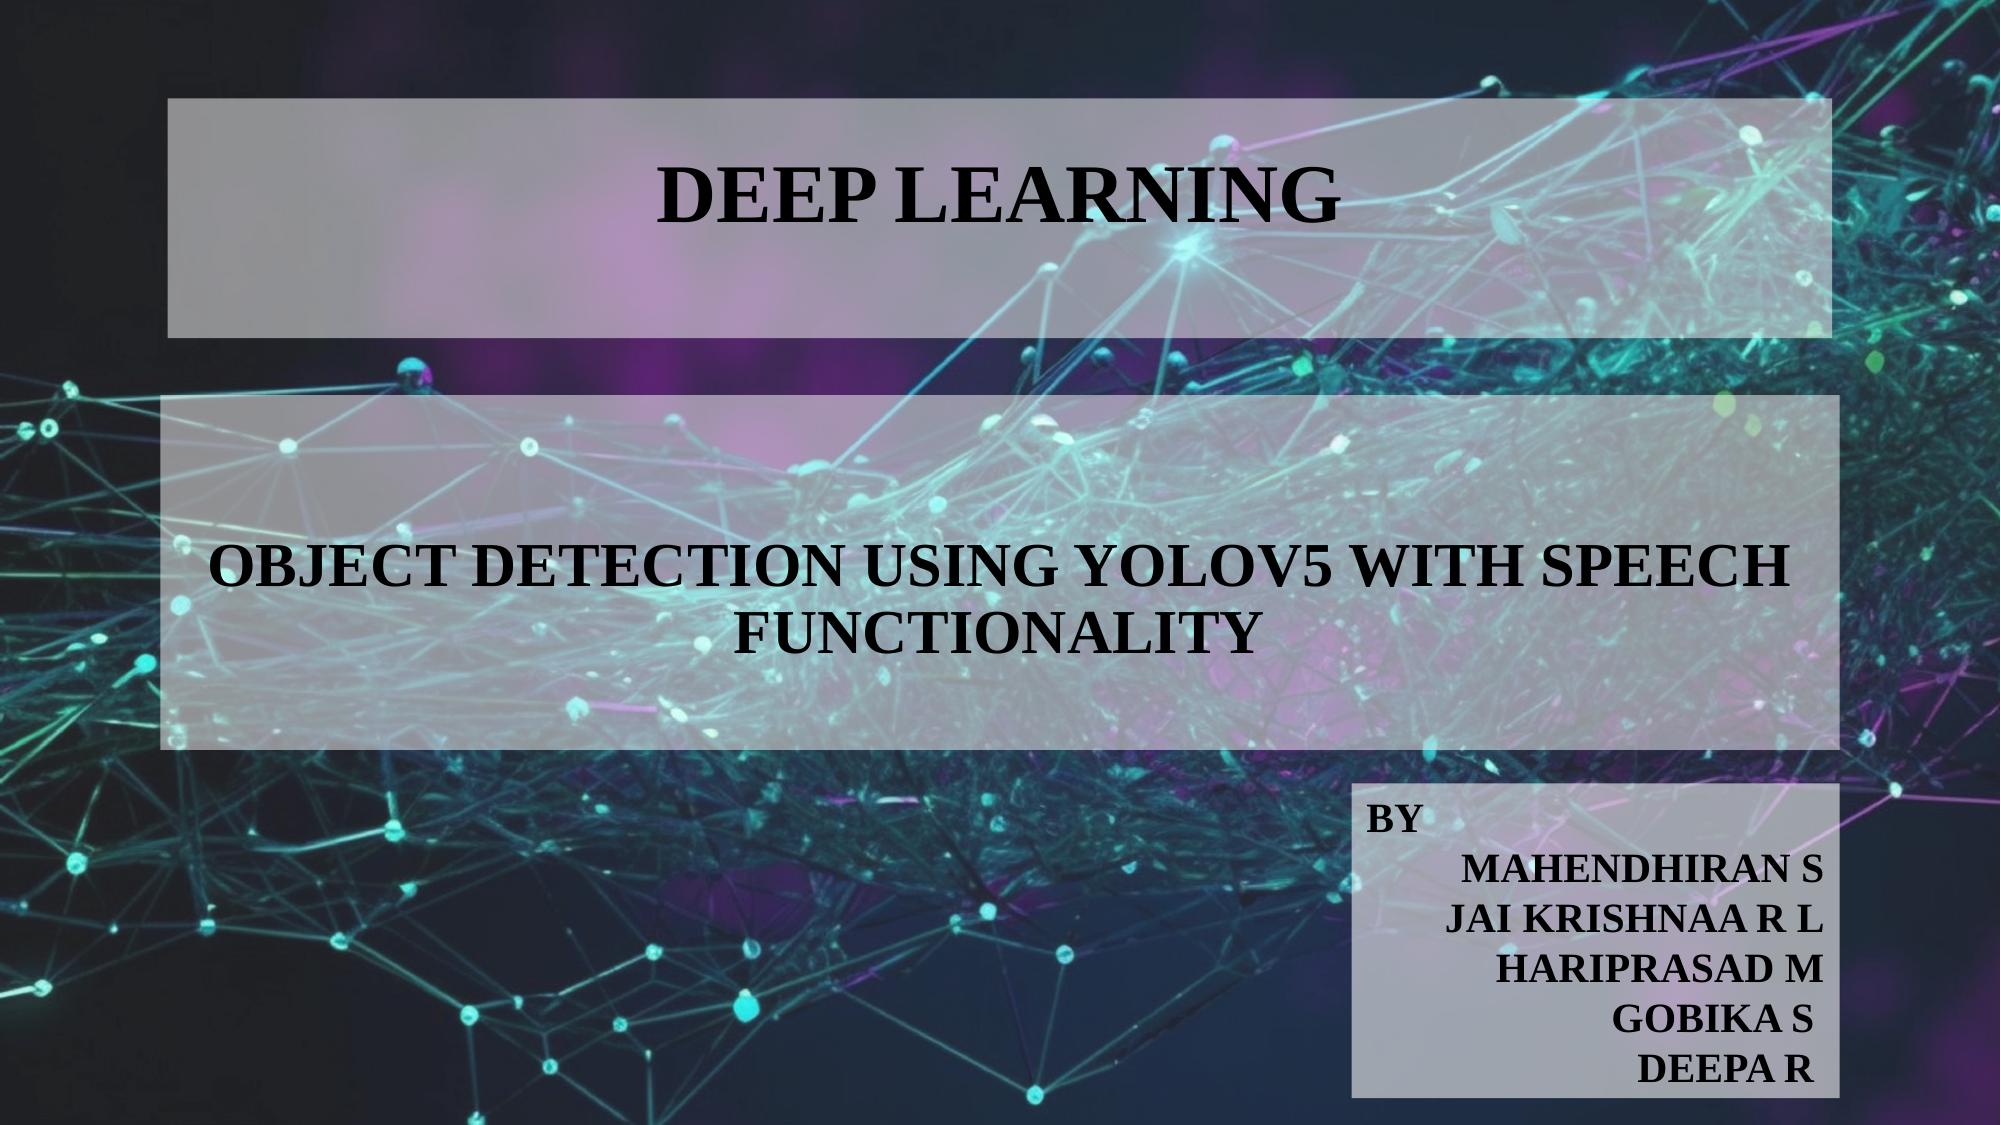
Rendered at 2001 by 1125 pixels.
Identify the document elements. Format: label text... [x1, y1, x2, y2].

title OBJECT DETECTION USING YOLOV5 WITH SPEECH FUNCTIONALITY [160, 395, 1840, 750]
text_box BY MAHENDHIRAN S JAI KRISHNAA R L HARIPRASAD M GOBIKA S DEEPA R [1351, 783, 1840, 1099]
text_box DEEP LEARNING [167, 98, 1833, 339]
